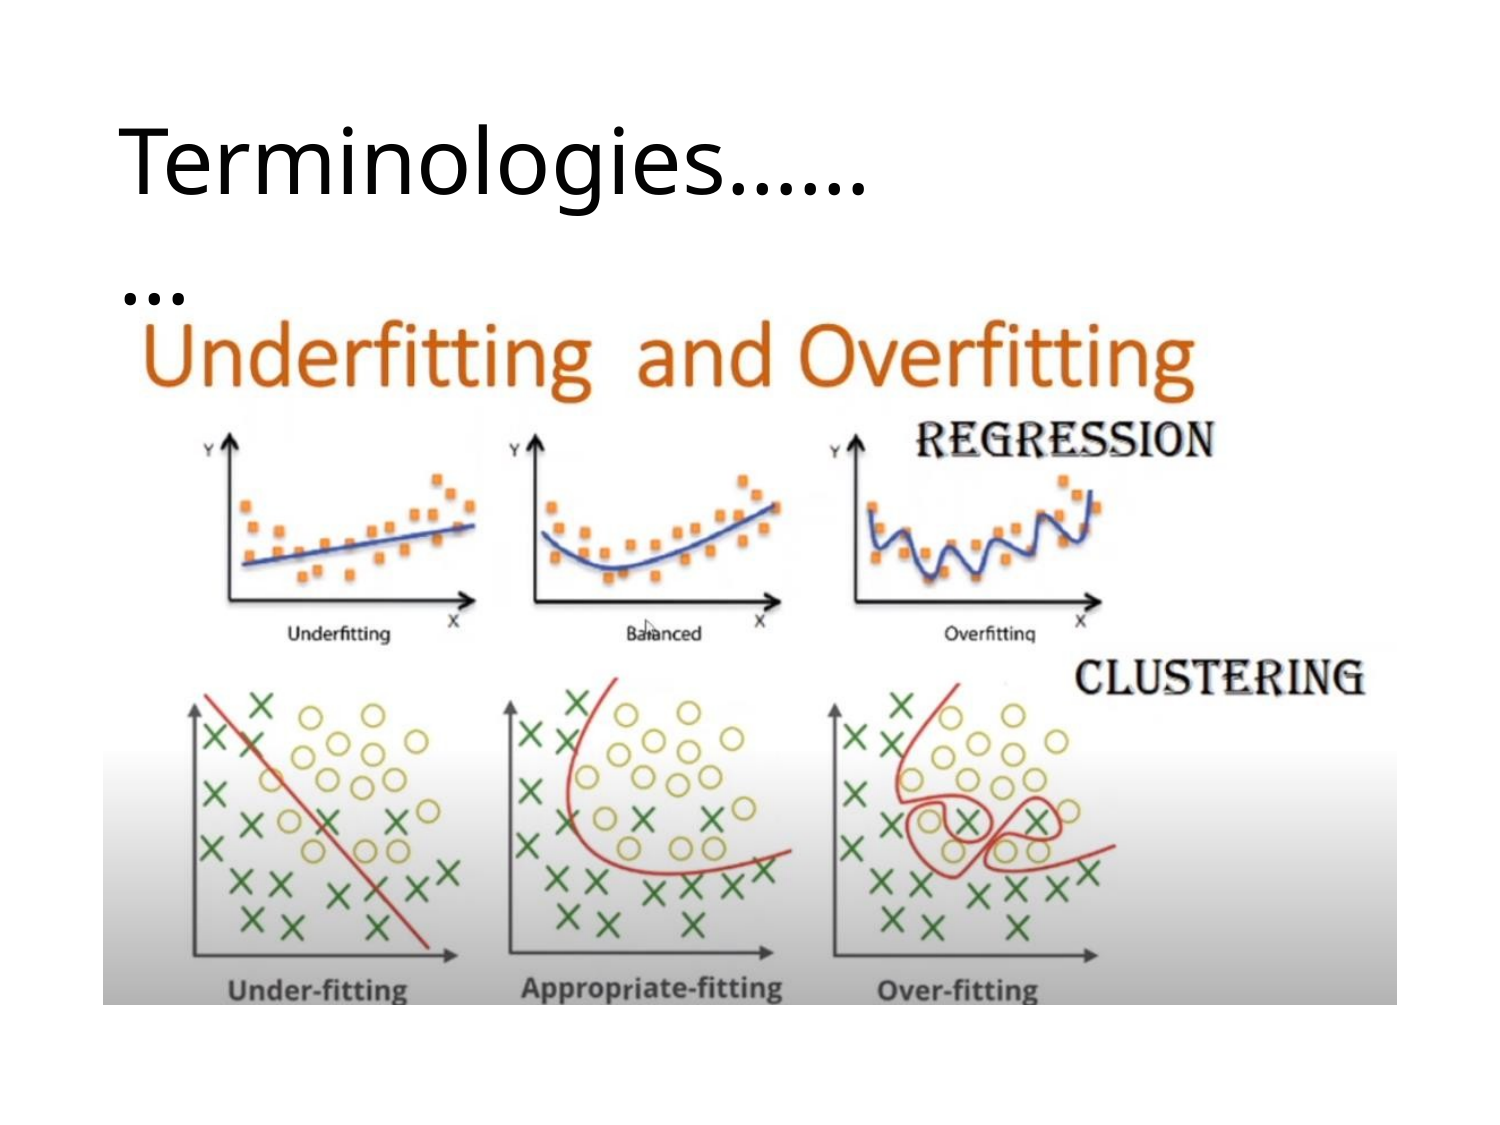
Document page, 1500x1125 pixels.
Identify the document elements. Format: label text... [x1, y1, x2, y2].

title Terminologies……… [116, 100, 889, 306]
picture [102, 307, 1398, 1006]
